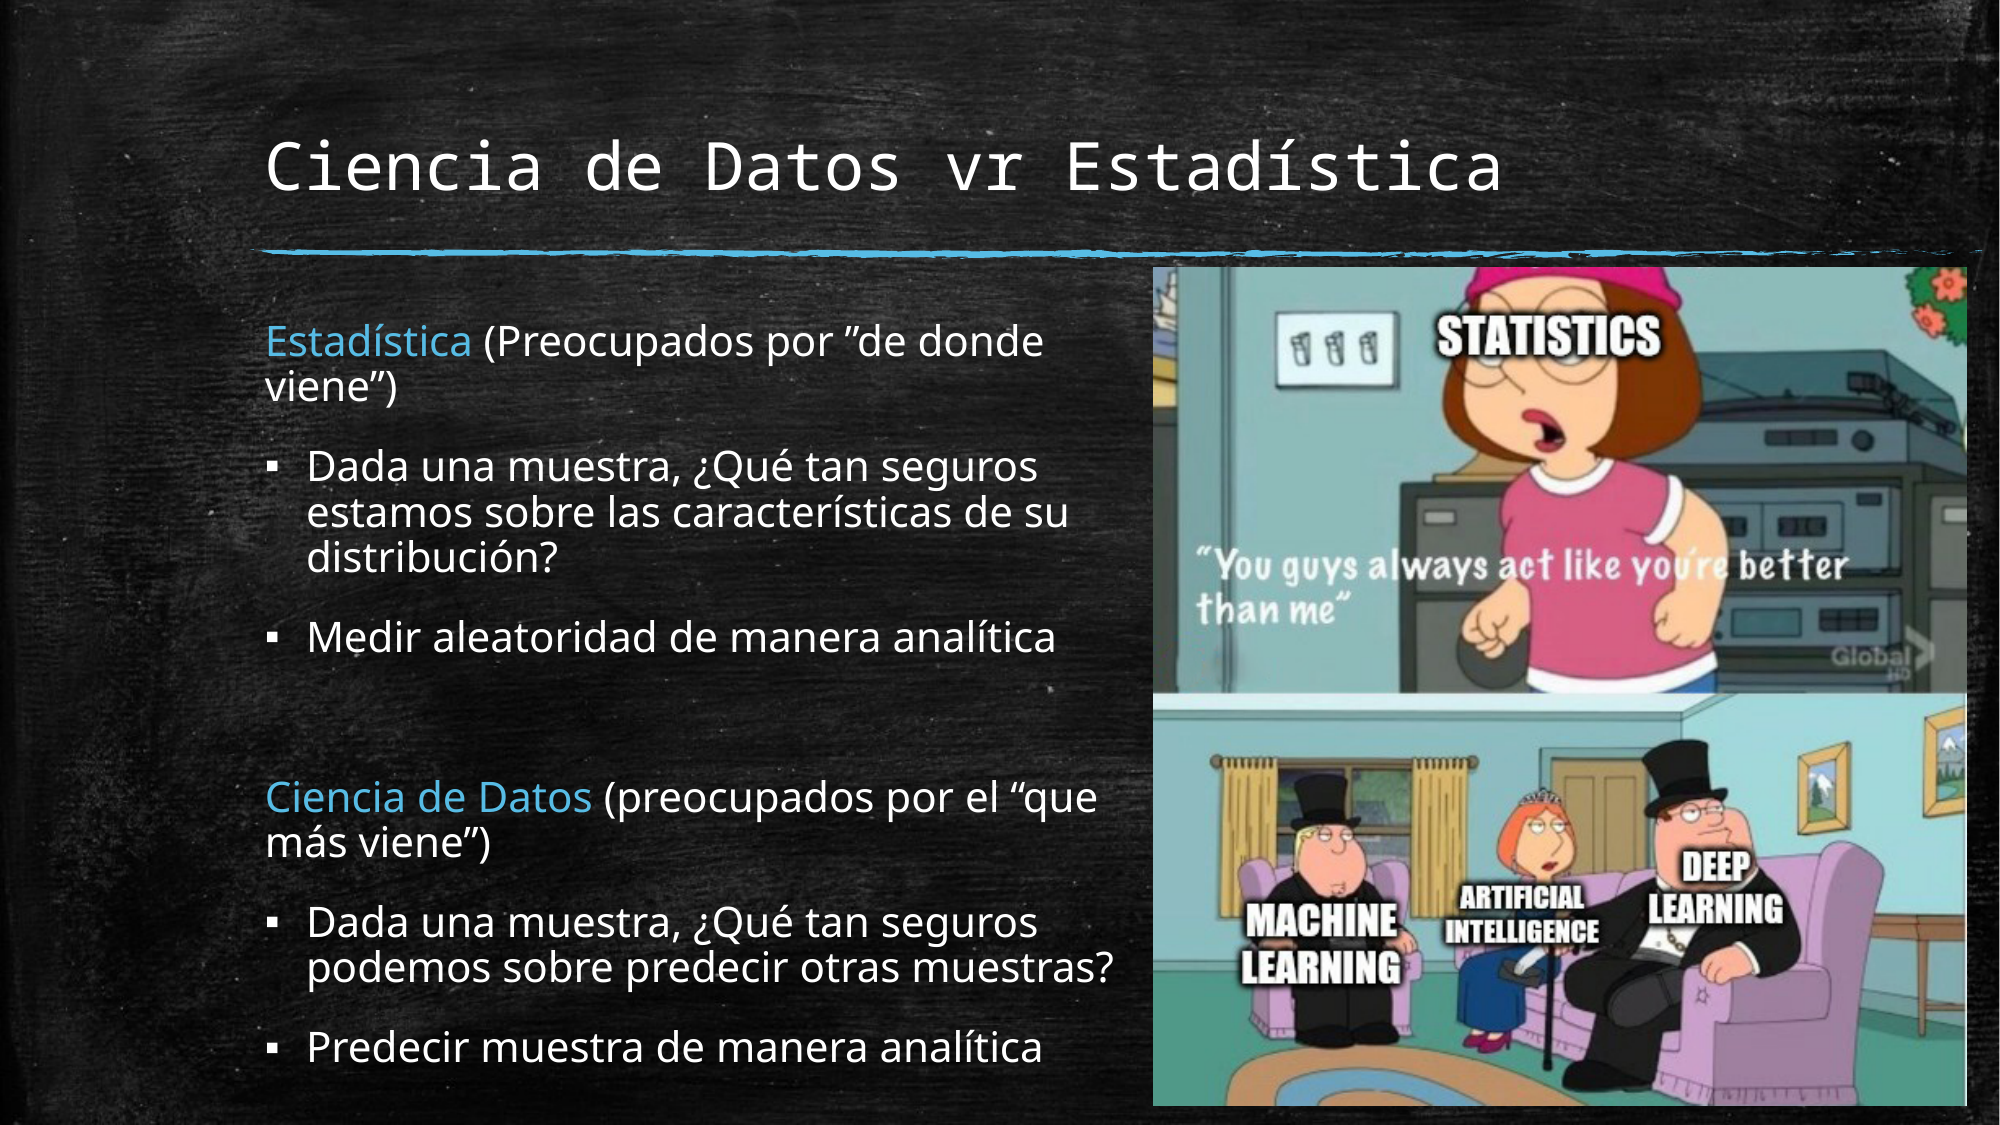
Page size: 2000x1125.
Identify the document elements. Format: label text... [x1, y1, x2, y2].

list Estadística (Preocupados por ”de donde viene”) Dada una muestra, ¿Qué tan seguros estamos sobre las características de su distribución? Medir aleatoridad de manera analítica Ciencia de Datos (preocupados por el “que más viene”) Dada una muestra, ¿Qué tan seguros podemos sobre predecir otras muestras? Predecir muestra de manera analítica [249, 312, 1130, 1094]
title Ciencia de Datos vr Estadística [249, 45, 1750, 213]
picture [1153, 267, 1967, 1106]
